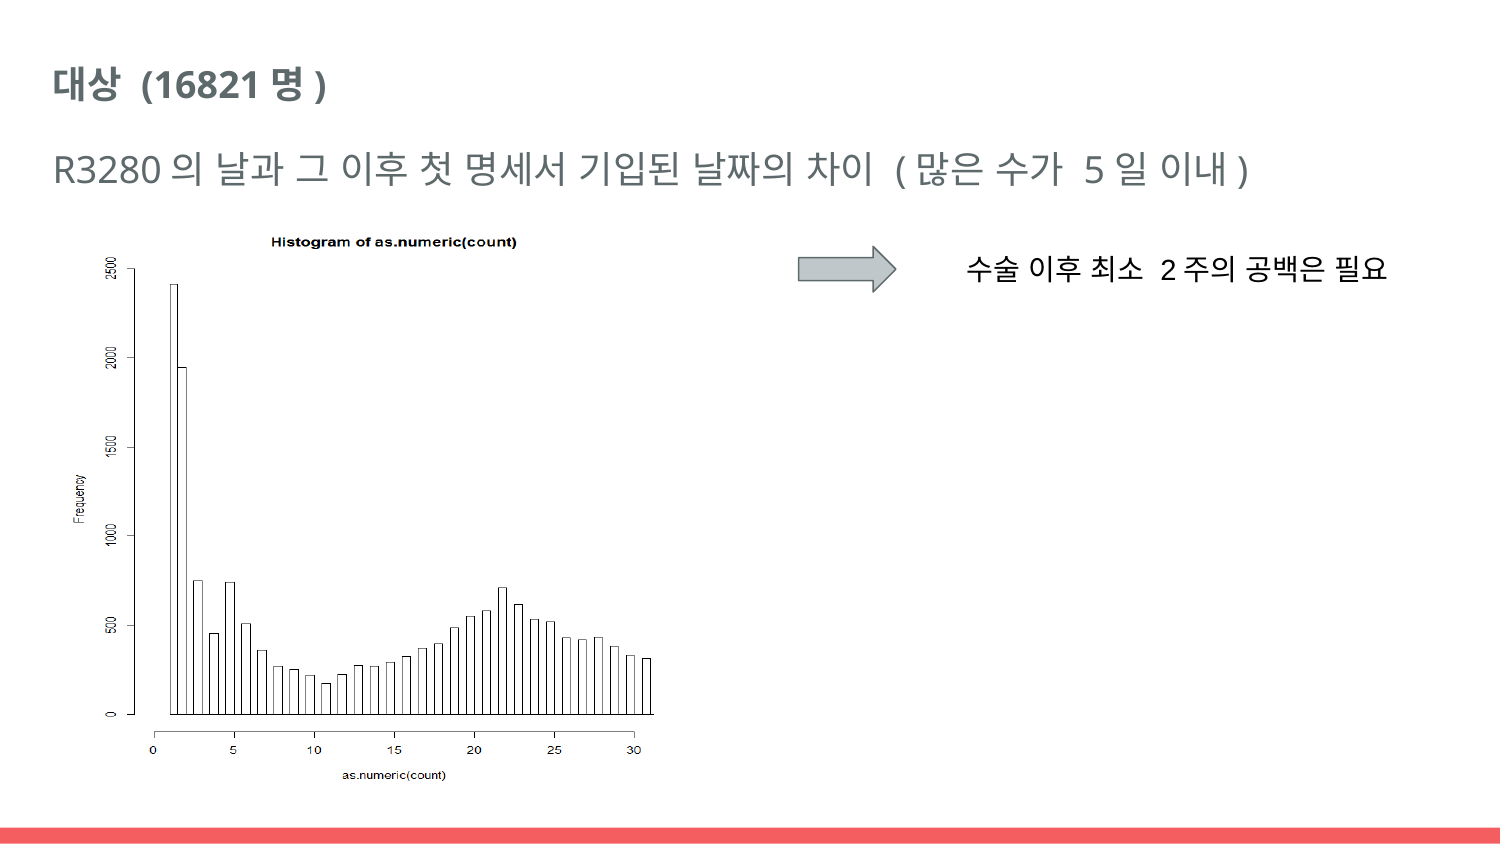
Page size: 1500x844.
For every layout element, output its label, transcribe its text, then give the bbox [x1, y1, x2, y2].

picture [68, 216, 1040, 795]
text_box 수술 이후 최소 2주의 공백은 필요 [1044, 236, 1425, 360]
text_box 대상 (16821명) R3280의 날과 그 이후 첫 명세서 기입된 날짜의 차이 (많은 수가 5일 이내) [37, 39, 1436, 805]
